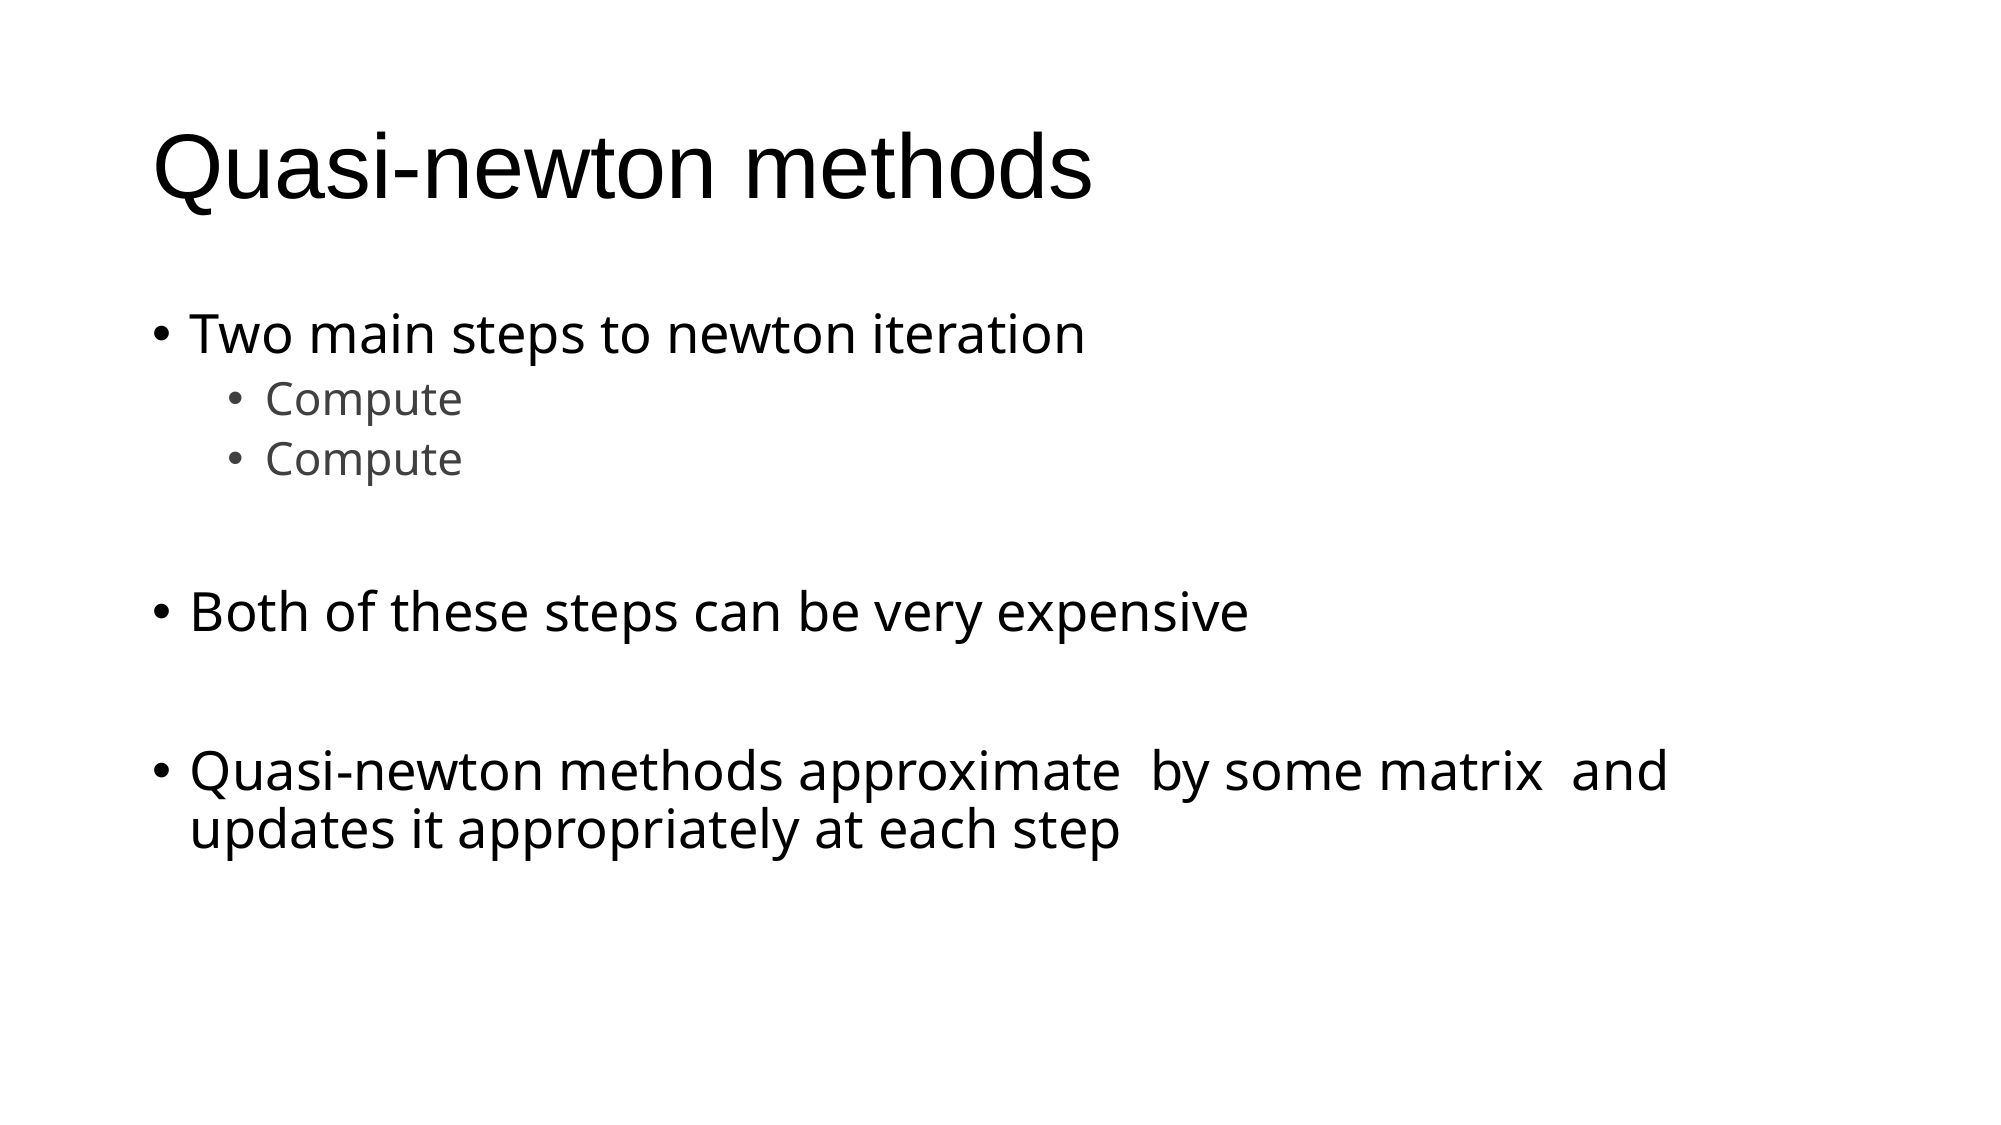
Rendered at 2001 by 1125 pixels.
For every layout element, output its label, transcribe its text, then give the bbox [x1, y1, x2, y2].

title Quasi-newton methods [137, 59, 1863, 278]
